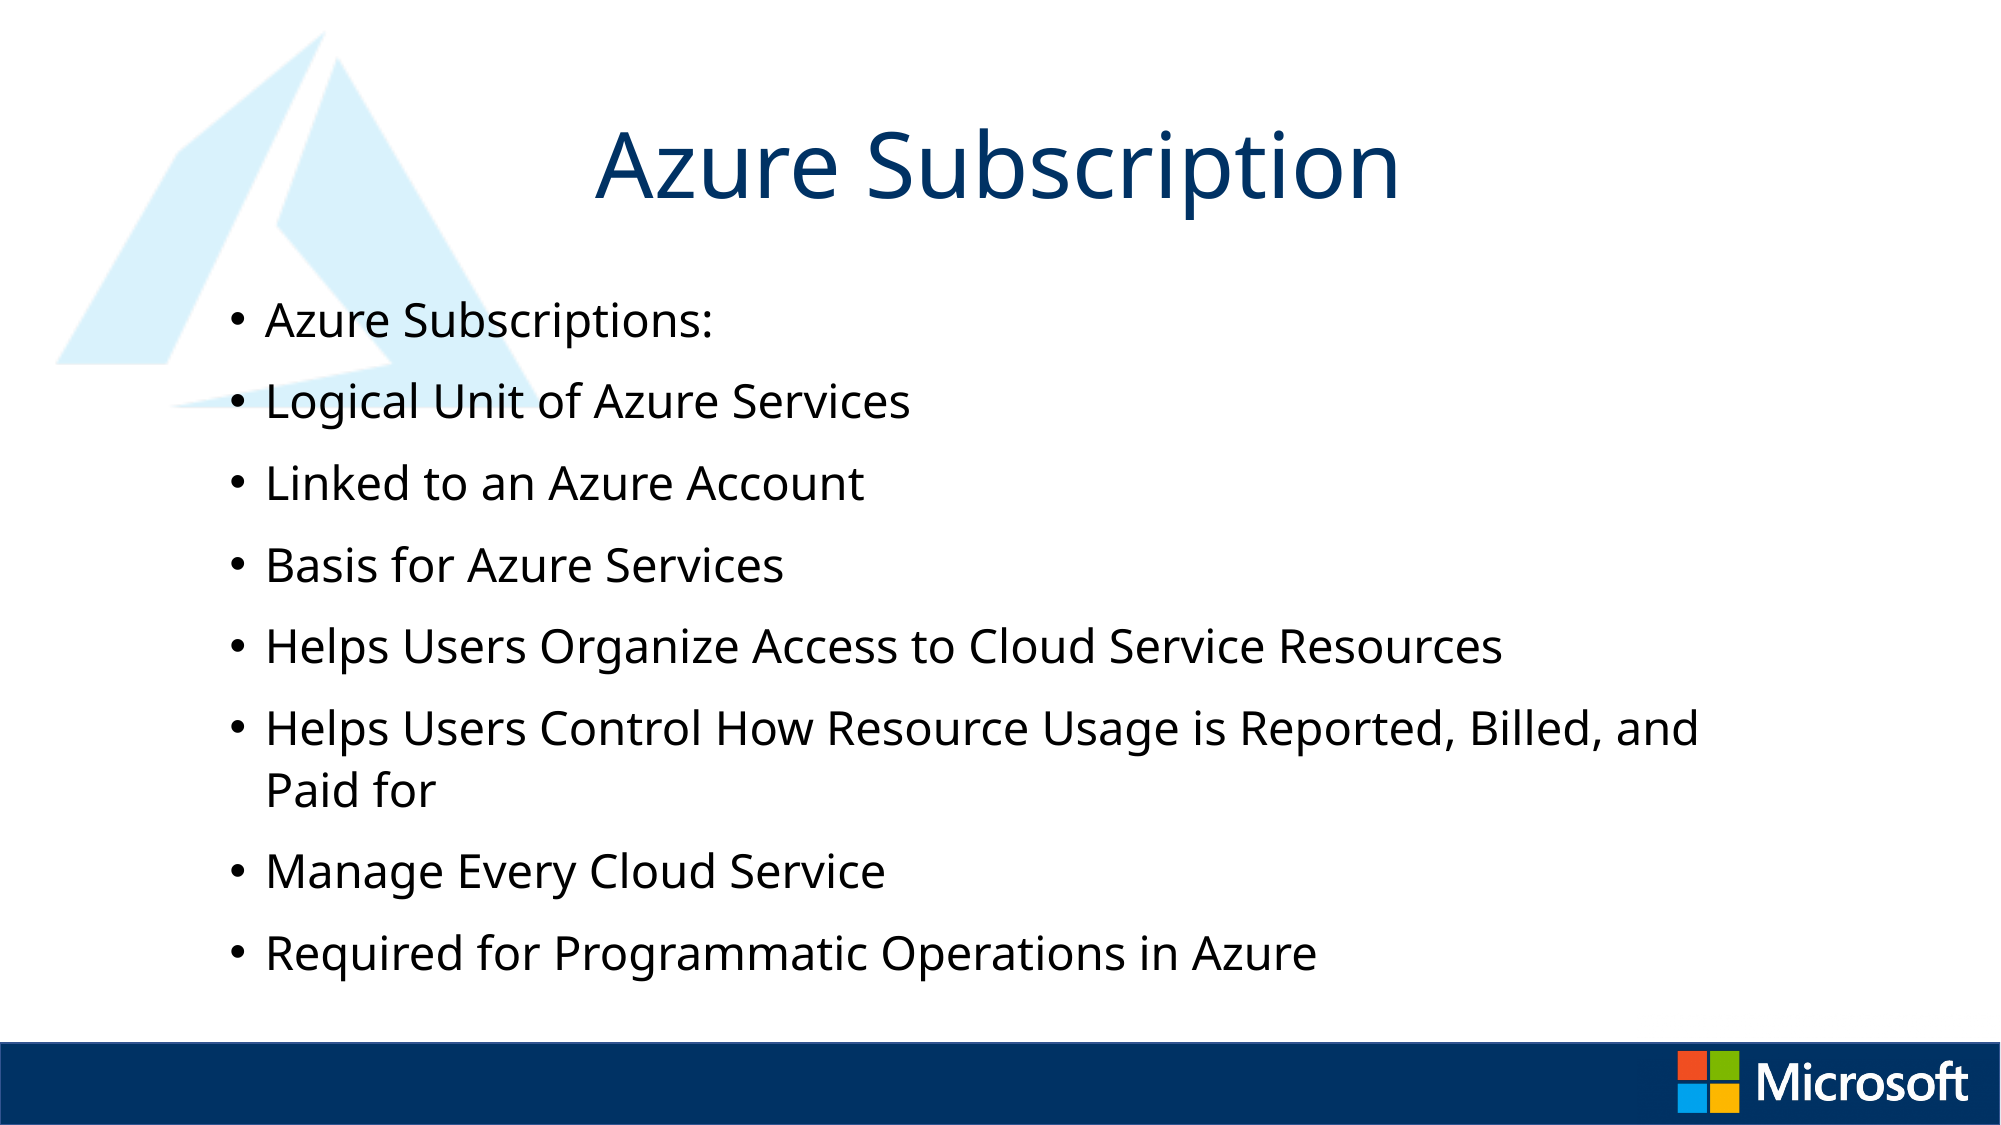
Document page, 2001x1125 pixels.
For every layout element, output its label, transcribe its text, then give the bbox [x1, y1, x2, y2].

title Azure Subscription [137, 59, 1863, 278]
picture [1637, 1013, 2001, 1125]
list Azure Subscriptions: Logical Unit of Azure Services Linked to an Azure Account Basis for Azure Services Helps Users Organize Access to Cloud Service Resources Helps Users Control How Resource Usage is Reported, Billed, and Paid for Manage Every Cloud Service Required for Programmatic Operations in Azure [214, 277, 1786, 992]
